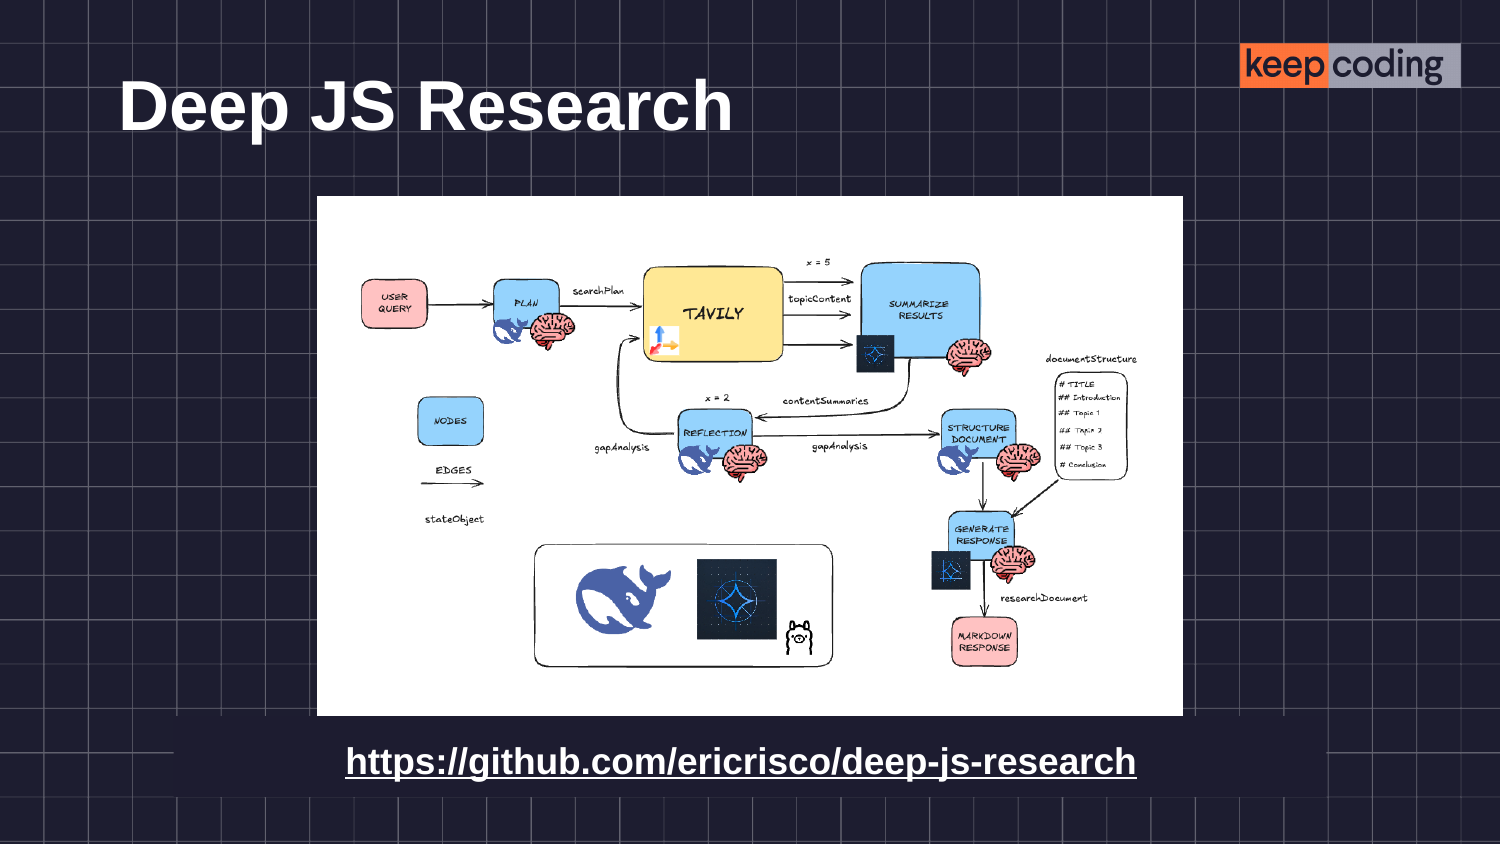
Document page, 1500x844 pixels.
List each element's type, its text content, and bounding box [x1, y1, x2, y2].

picture [1240, 43, 1461, 88]
list https://github.com/ericrisco/deep-js-research [173, 716, 1327, 798]
picture [316, 196, 1184, 741]
title Deep JS Research [103, 45, 1225, 209]
